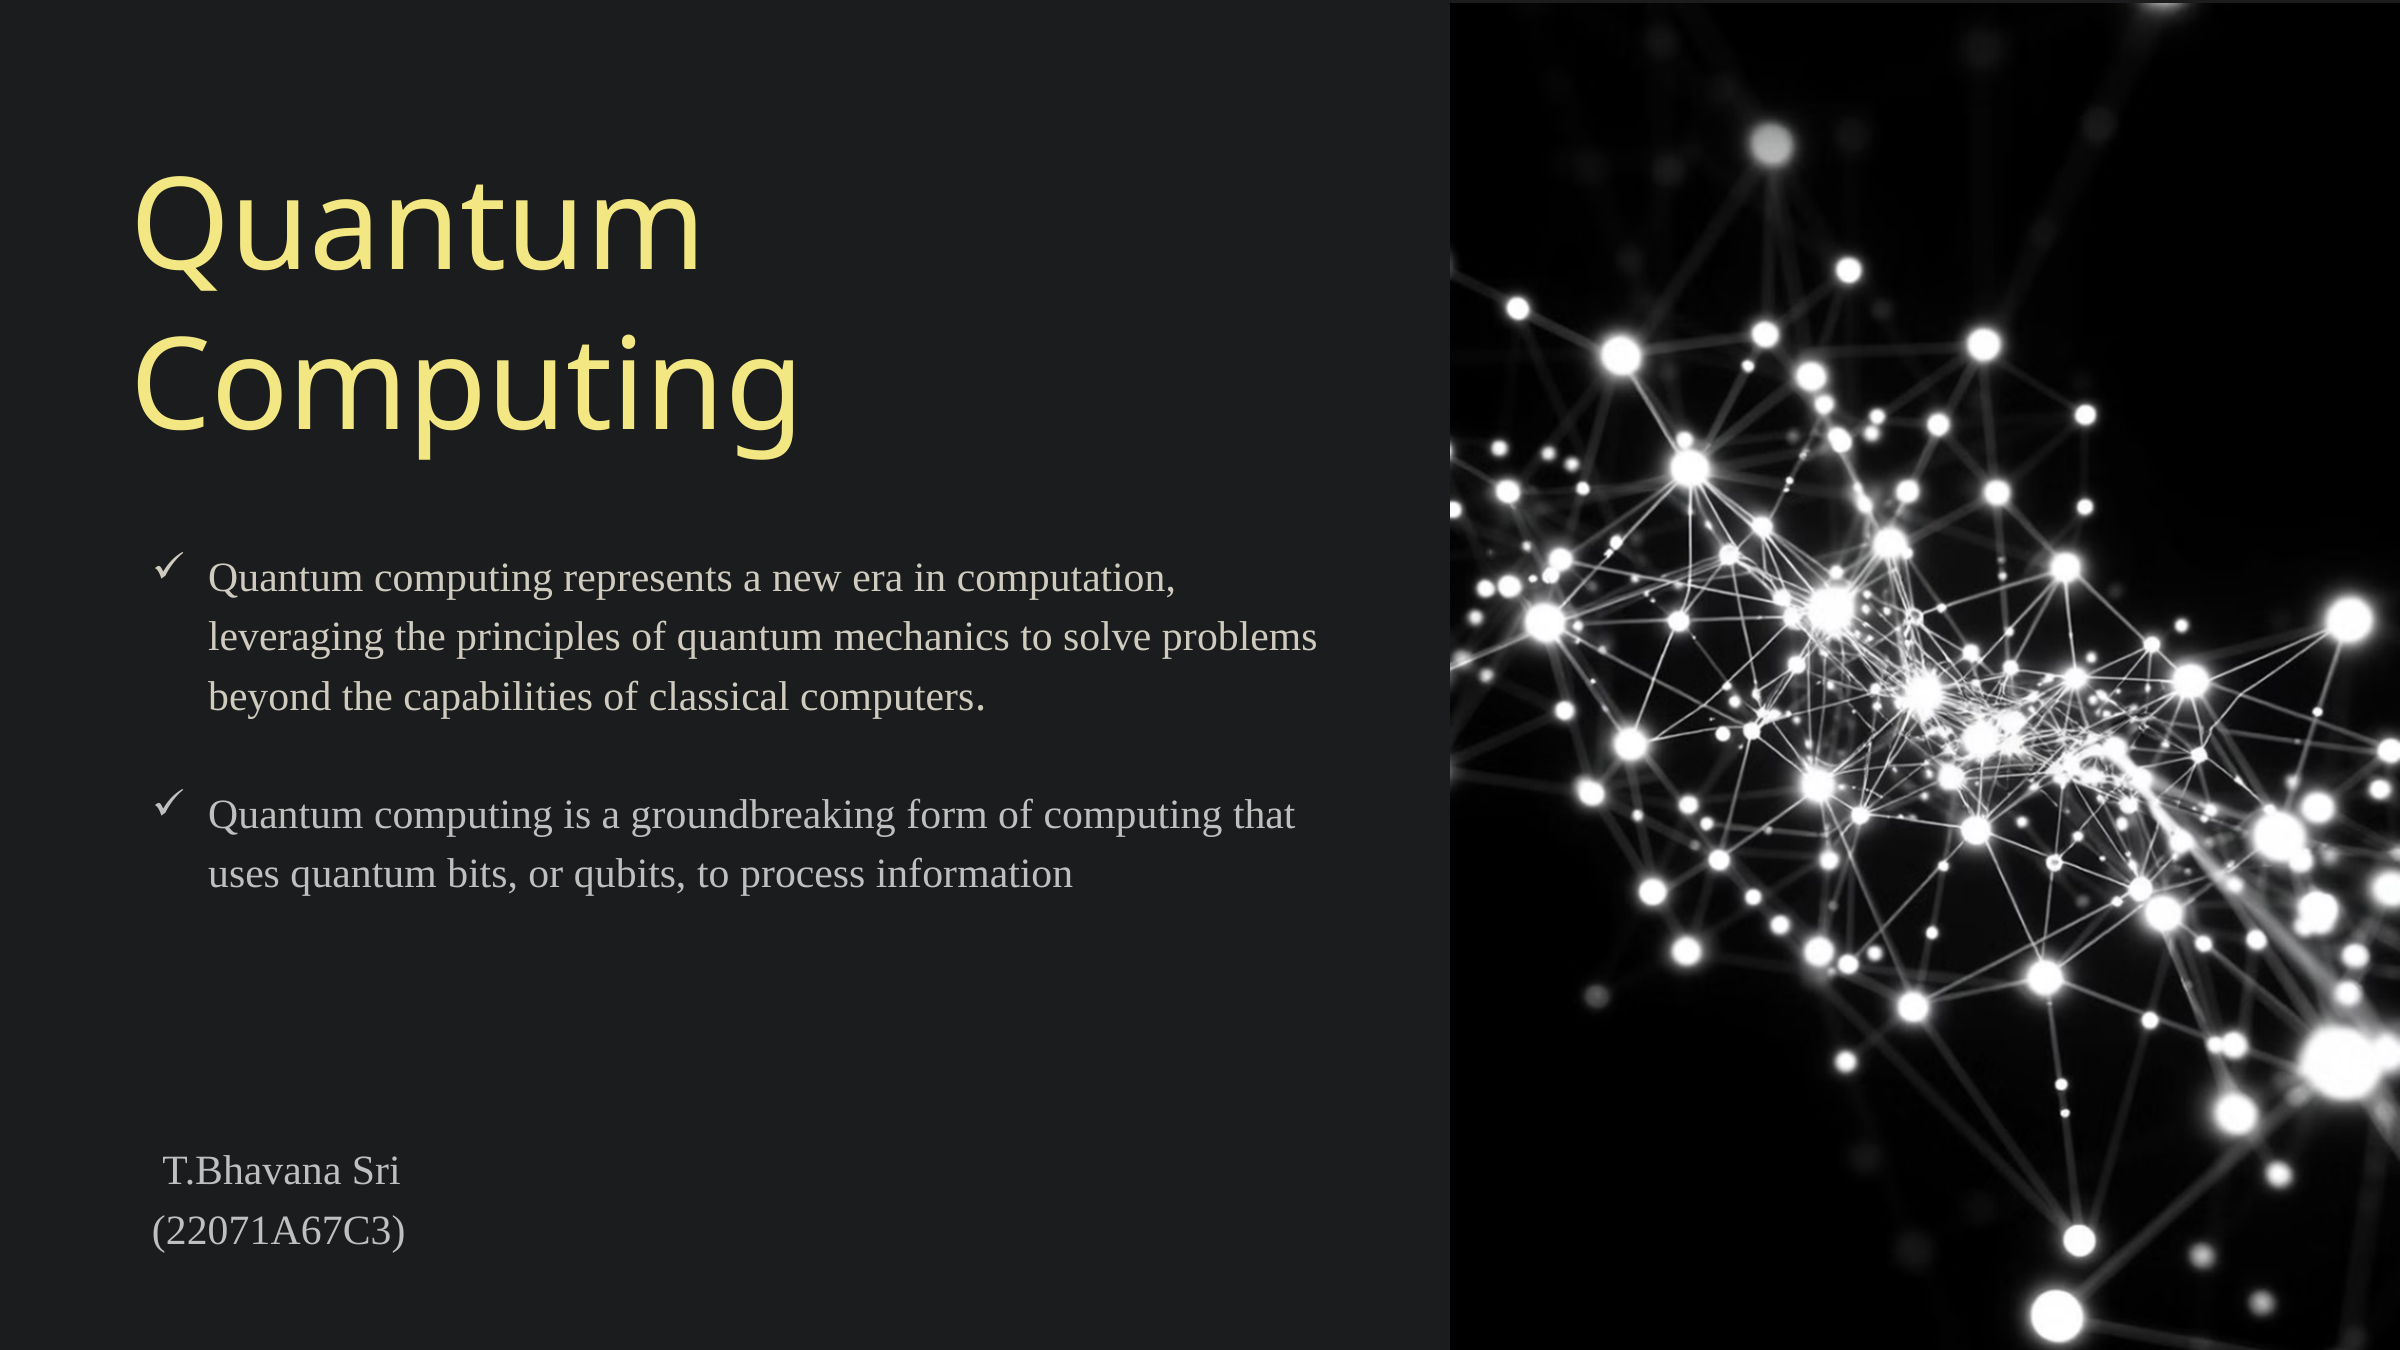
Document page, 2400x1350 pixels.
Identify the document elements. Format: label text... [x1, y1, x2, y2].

picture [1450, 3, 2400, 1350]
text_box Quantum computing represents a new era in computation, leveraging the principles of quantum mechanics to solve problems beyond the capabilities of classical computers. Quantum computing is a groundbreaking form of computing that uses quantum bits, or qubits, to process information T.Bhavana Sri (22071A67C3) [151, 540, 1339, 777]
text_box Quantum Computing [130, 134, 1370, 777]
